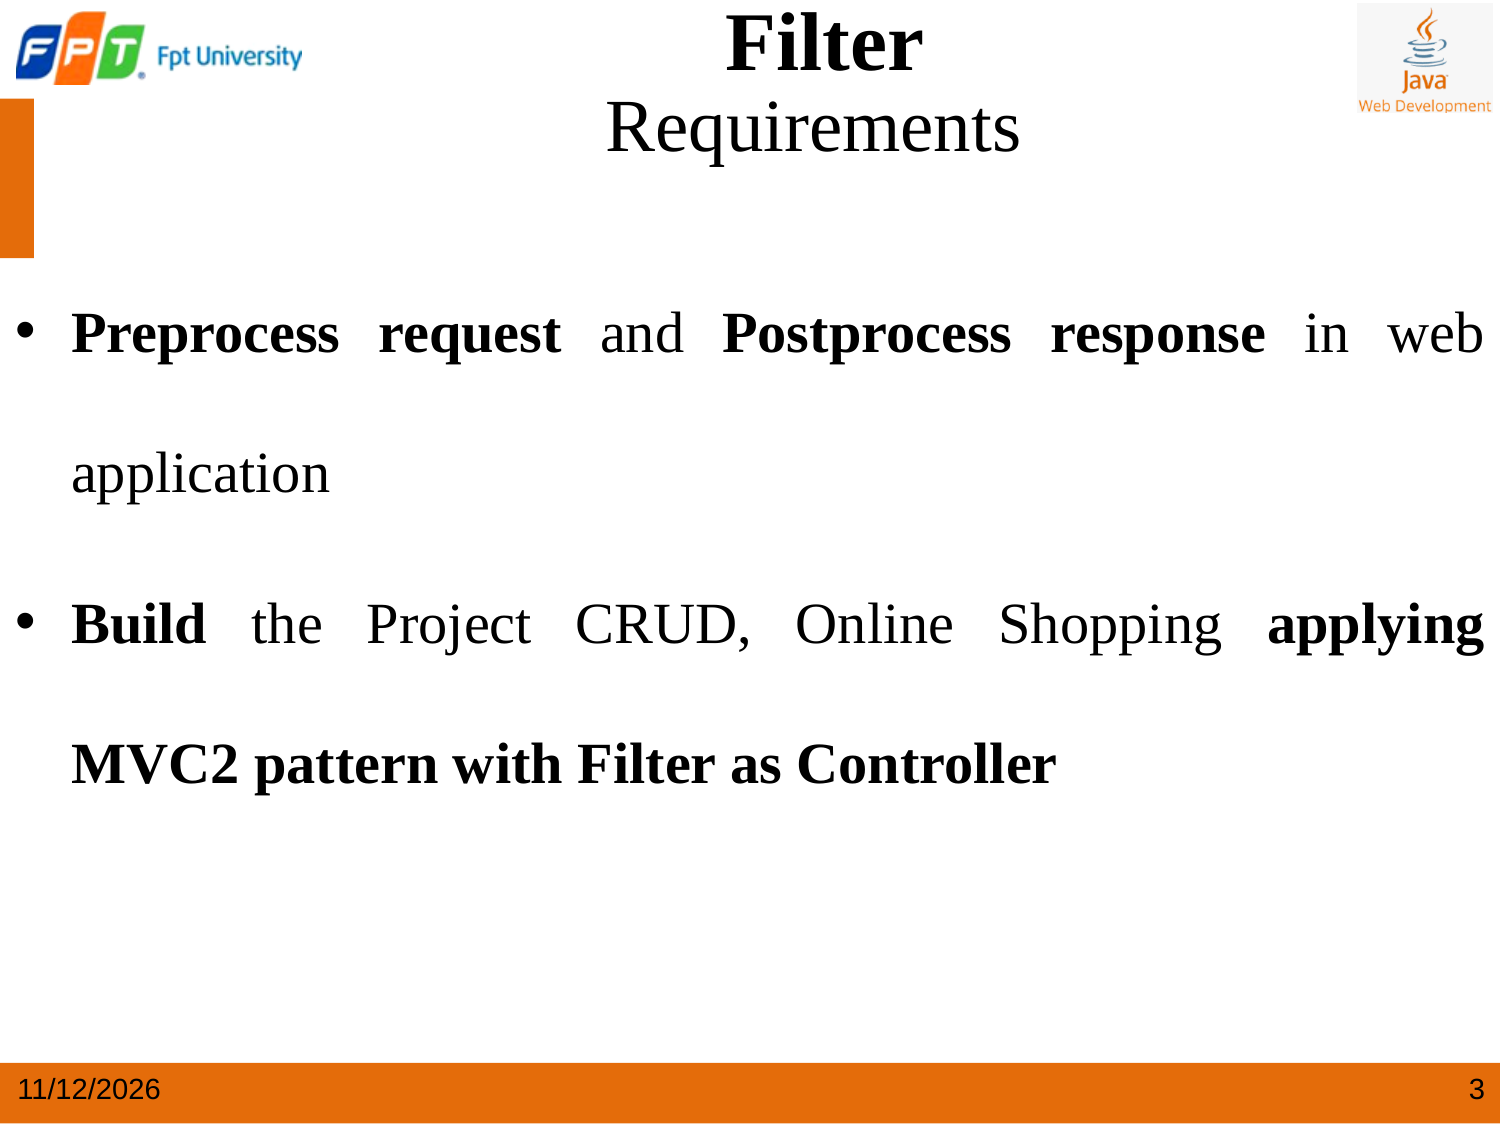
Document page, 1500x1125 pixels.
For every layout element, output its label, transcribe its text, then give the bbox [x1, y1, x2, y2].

text_box Preprocess request and Postprocess response in web application Build the Project CRUD, Online Shopping applying MVC2 pattern with Filter as Controller [0, 216, 1500, 826]
slide_number 3 [1050, 1063, 1500, 1124]
title Filter Requirements [150, 0, 1500, 180]
picture [16, 11, 150, 85]
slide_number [2, 1063, 231, 1123]
